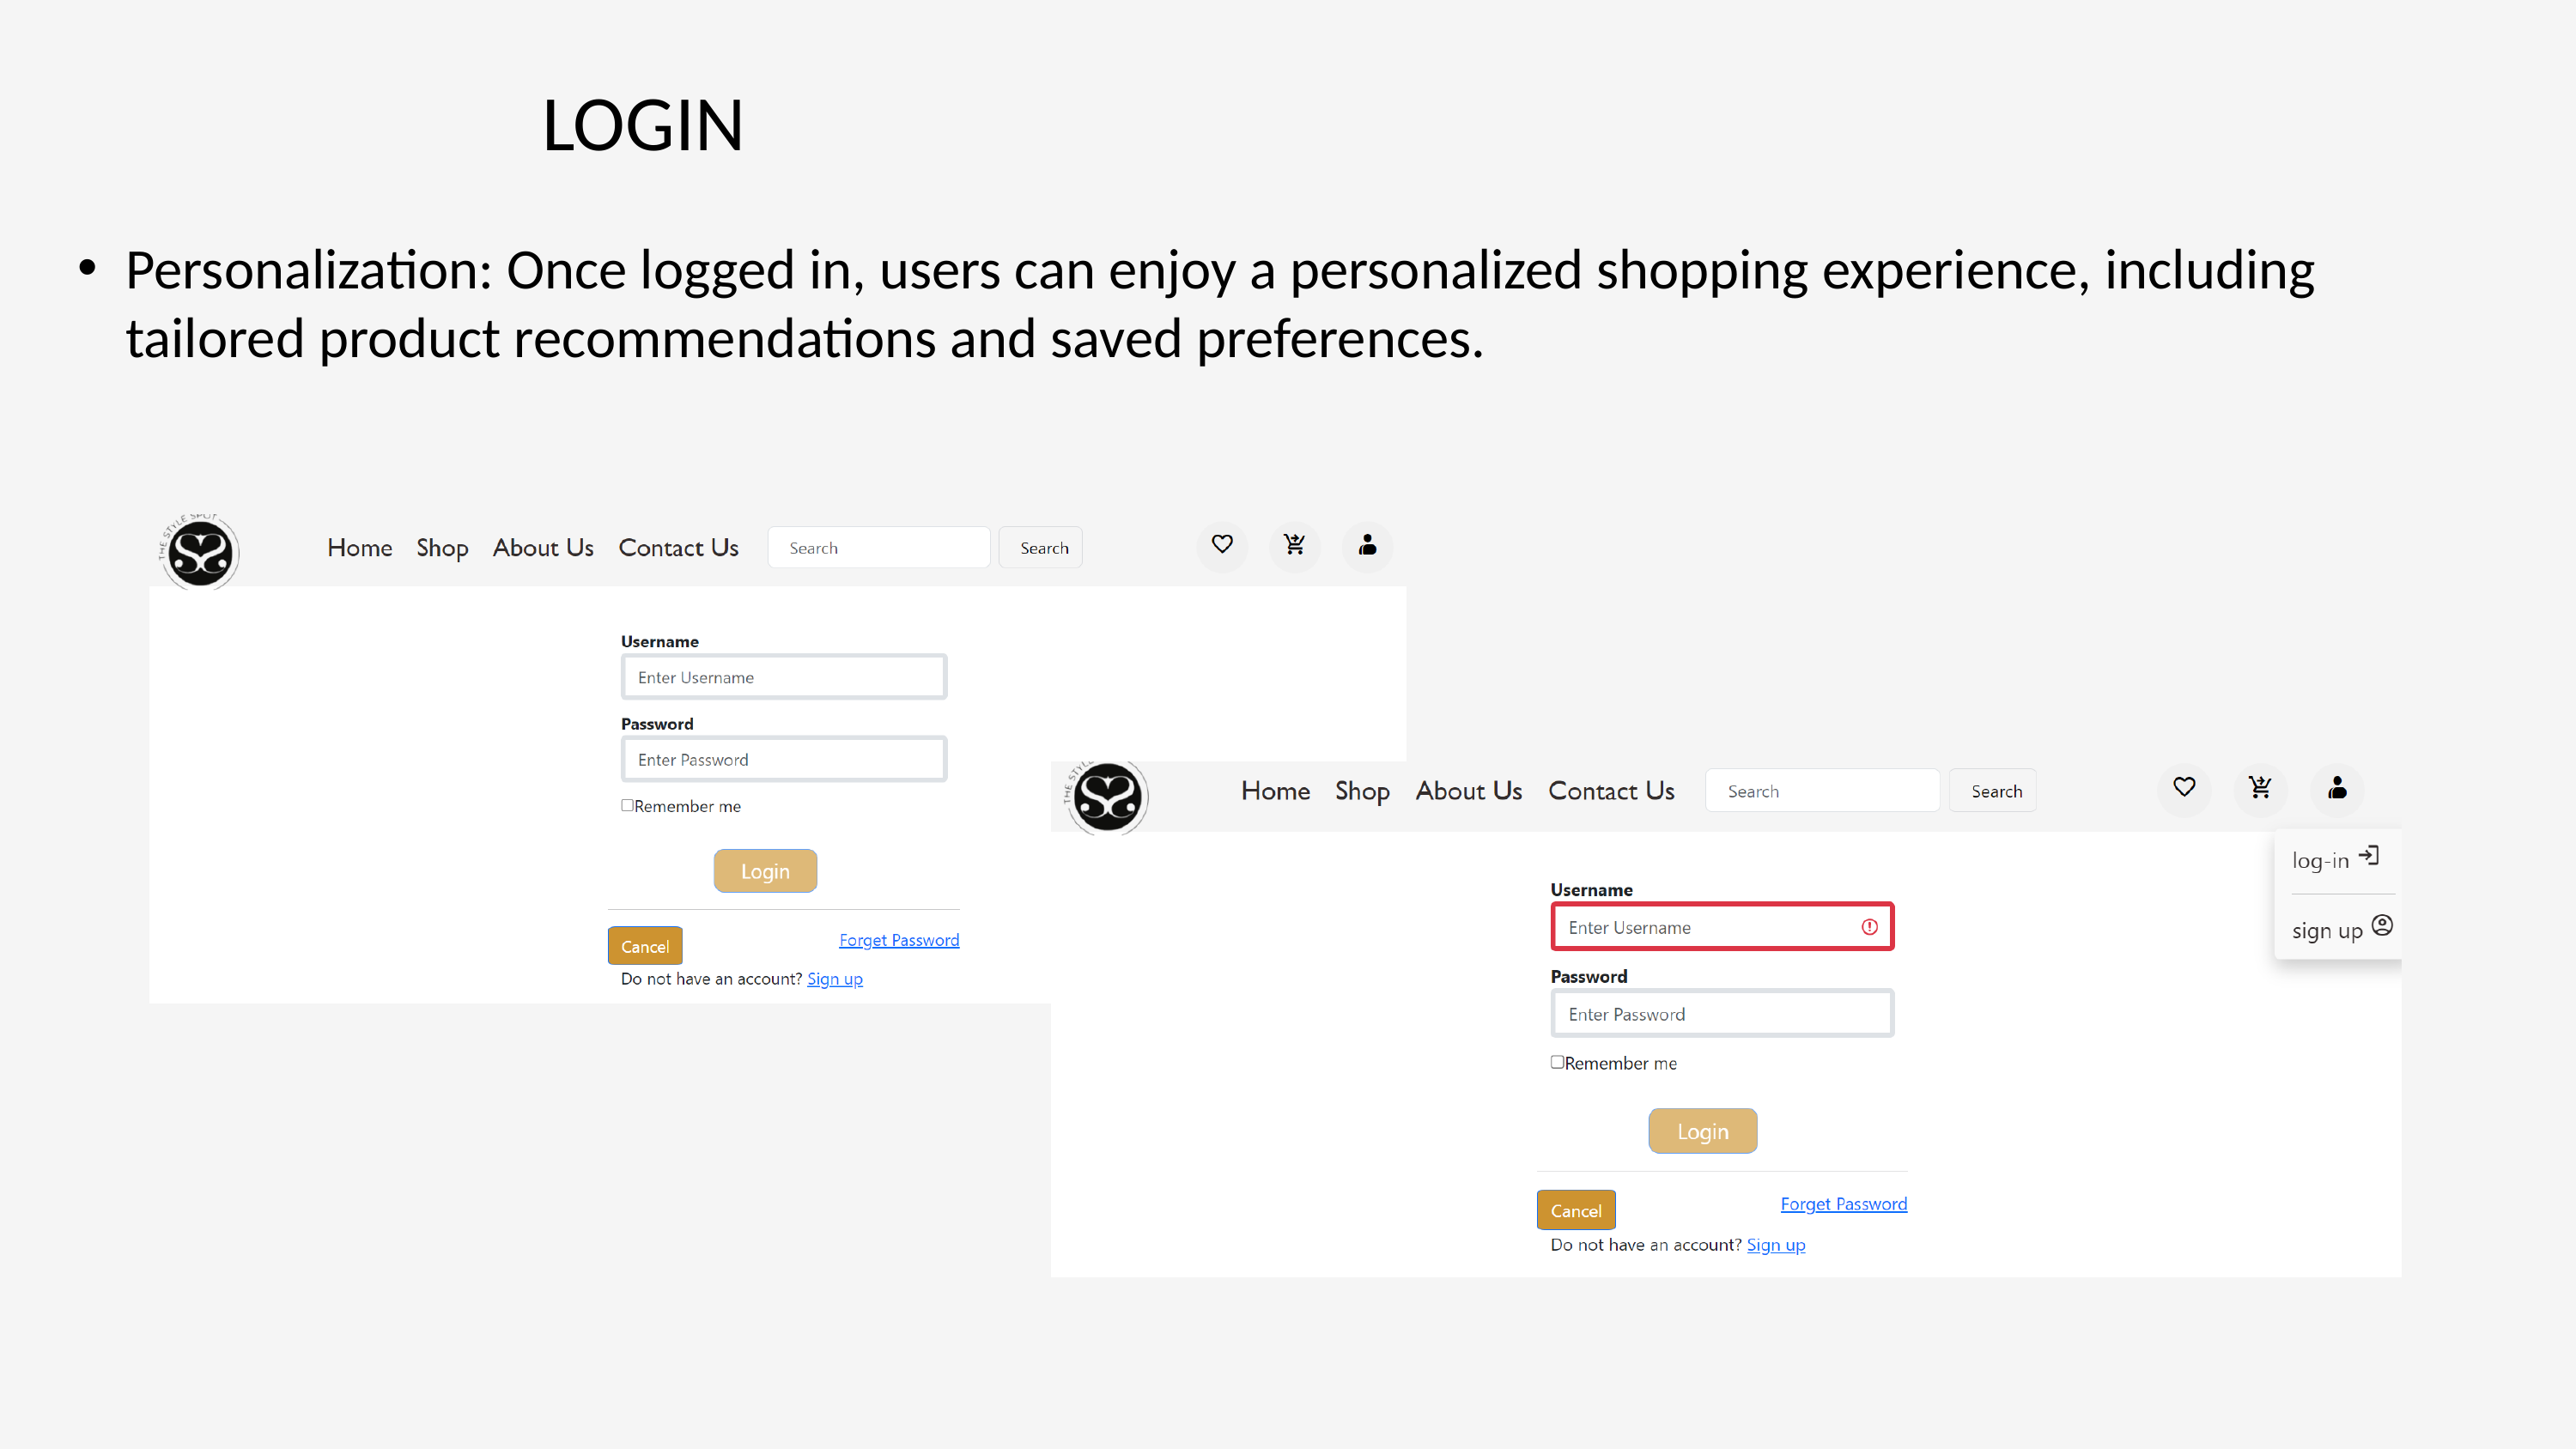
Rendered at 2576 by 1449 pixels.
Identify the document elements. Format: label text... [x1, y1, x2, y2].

title LOGIN [64, 39, 1224, 200]
picture [149, 514, 2402, 1277]
list Personalization: Once logged in, users can enjoy a personalized shopping experience, including tailored product recommendations and saved preferences. [64, 225, 2501, 429]
